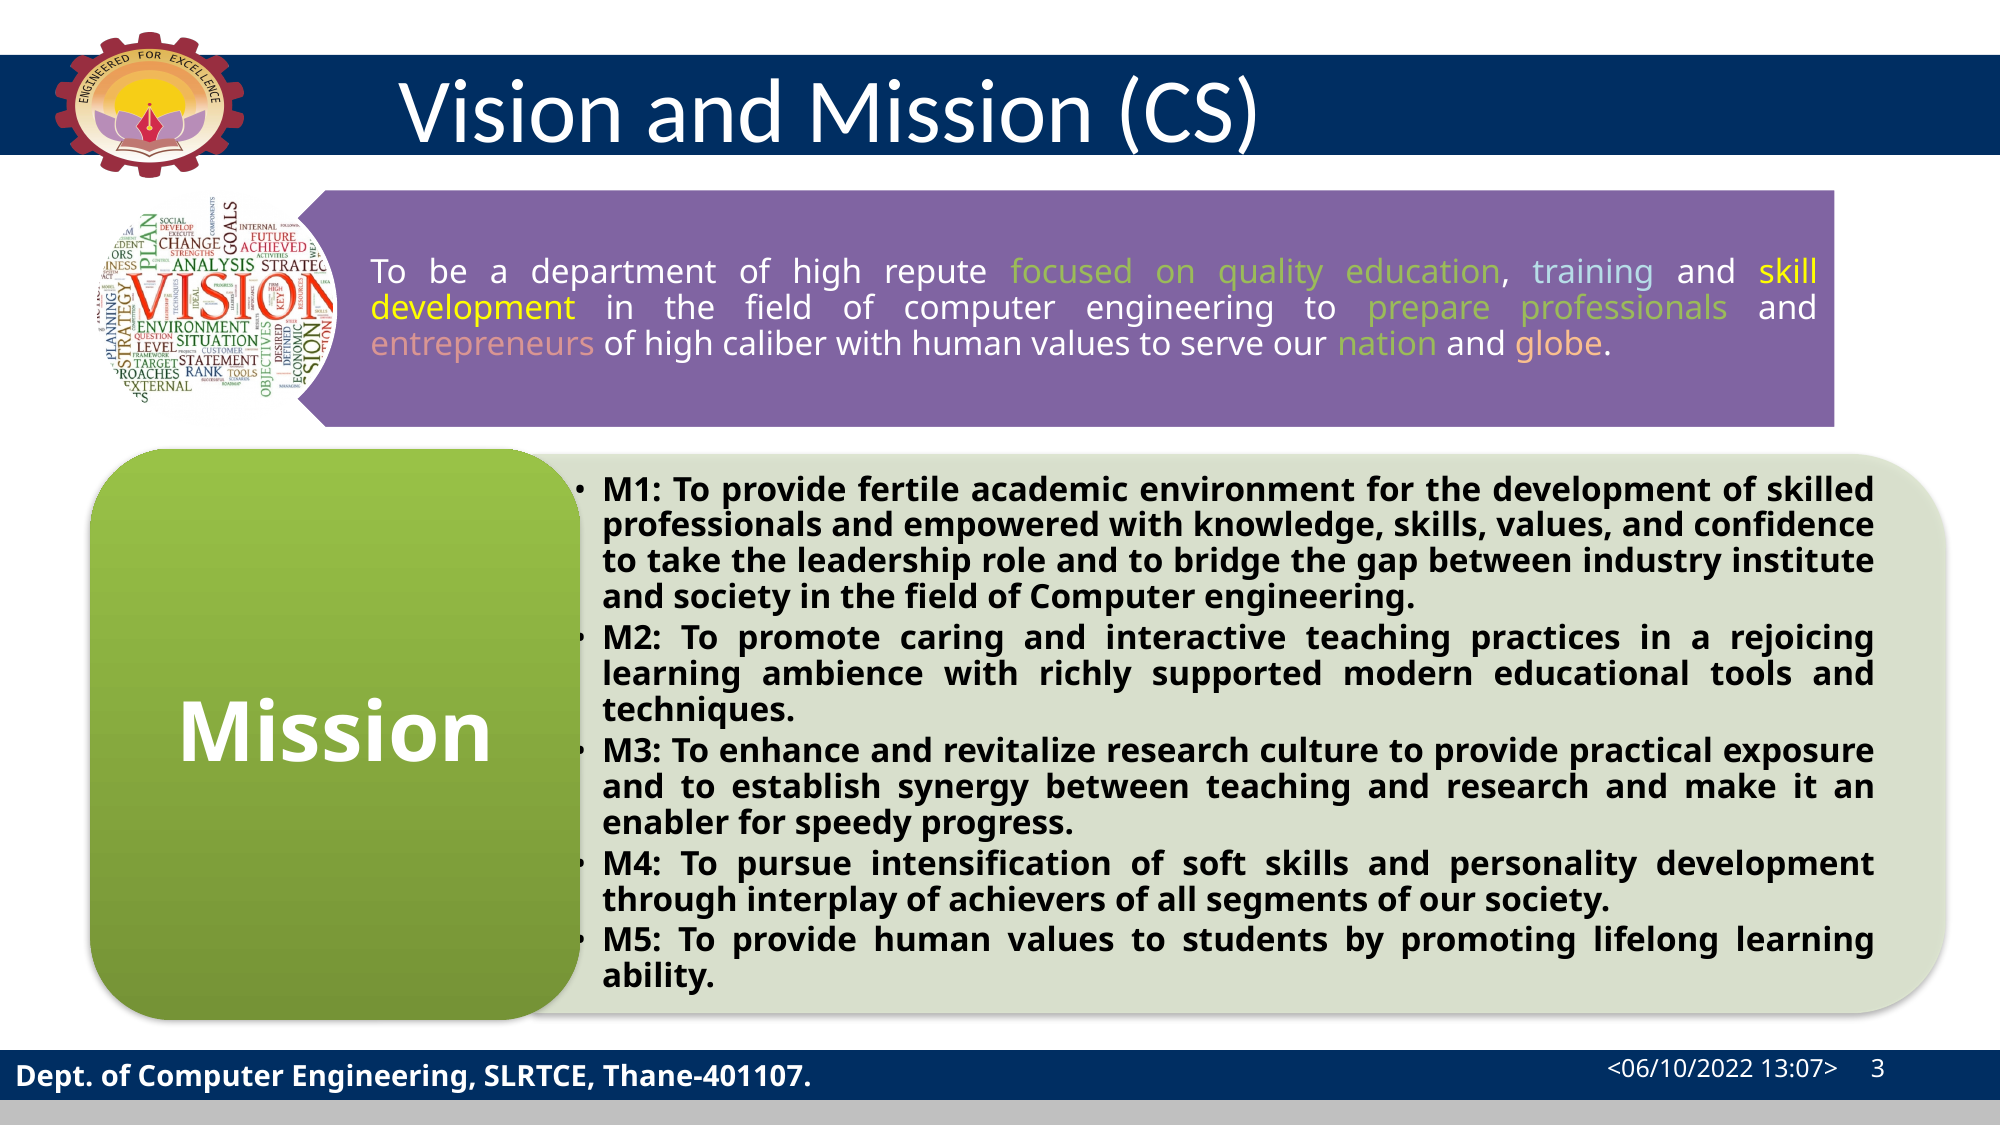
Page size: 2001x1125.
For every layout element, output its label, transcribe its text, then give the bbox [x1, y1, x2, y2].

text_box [94, 187, 1837, 430]
title Vision and Mission (CS) [383, 12, 1967, 200]
picture [55, 32, 244, 178]
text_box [90, 448, 1946, 1021]
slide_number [1433, 1040, 1900, 1100]
